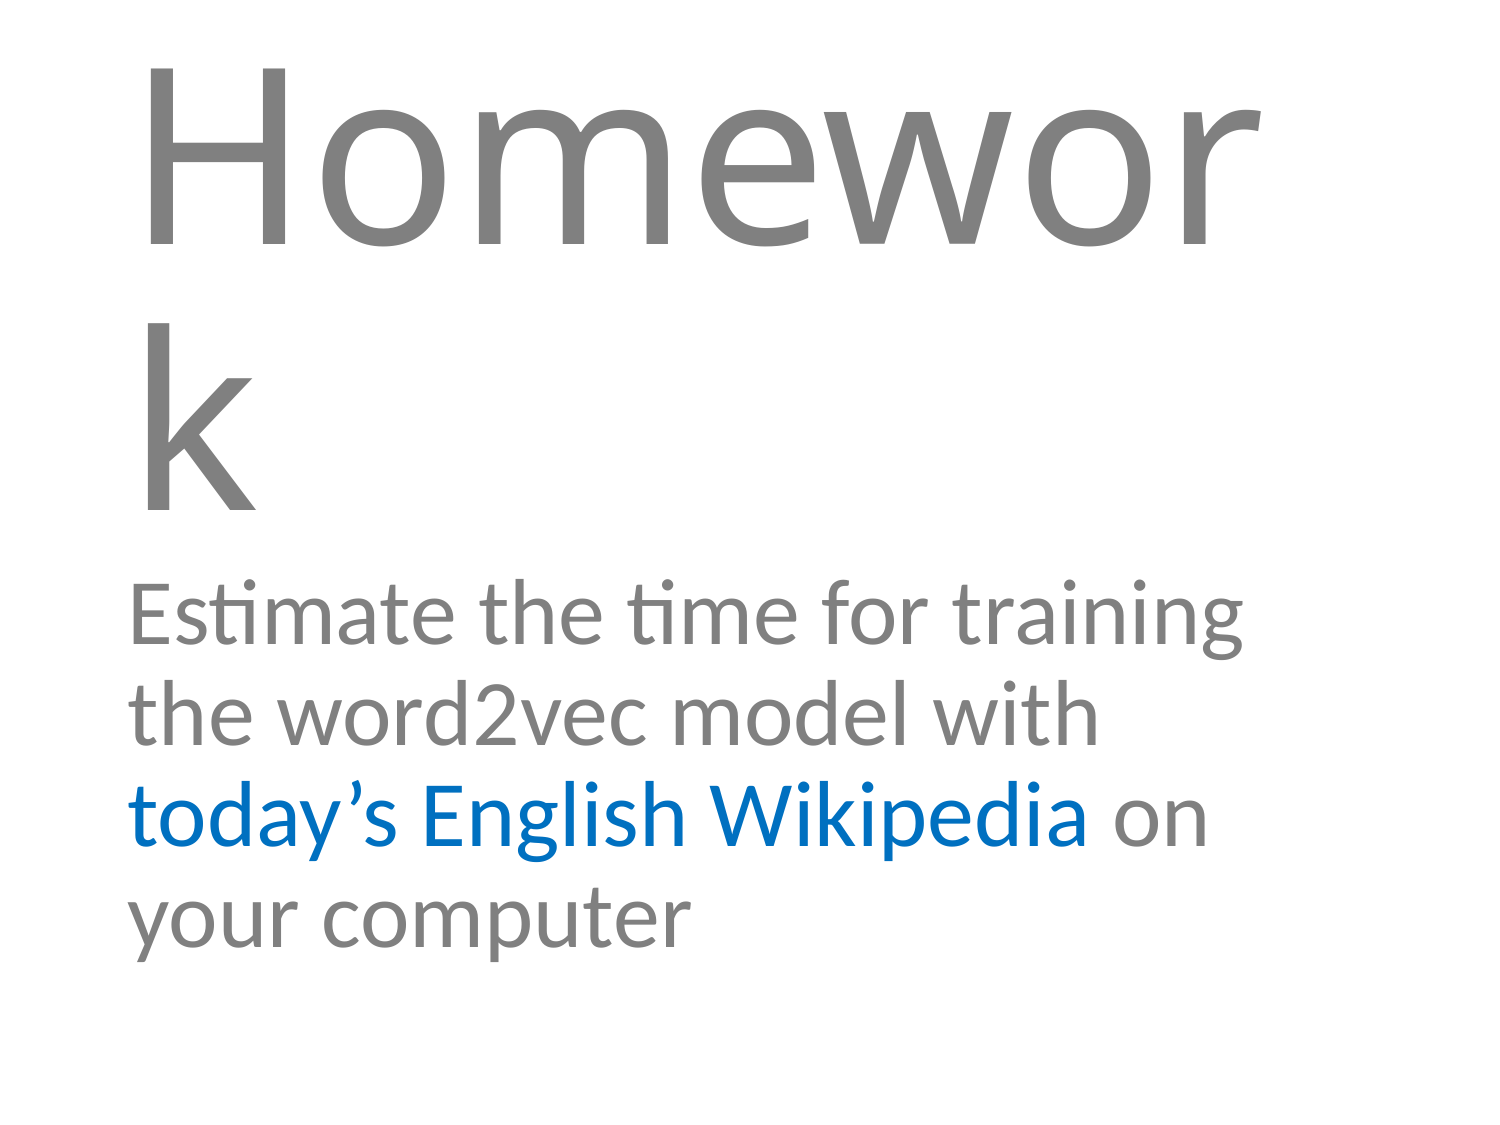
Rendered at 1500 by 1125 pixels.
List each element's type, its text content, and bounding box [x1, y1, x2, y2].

title Homework Estimate the time for training the word2vec model with today’s English Wikipedia on your computer [112, 101, 1388, 1012]
